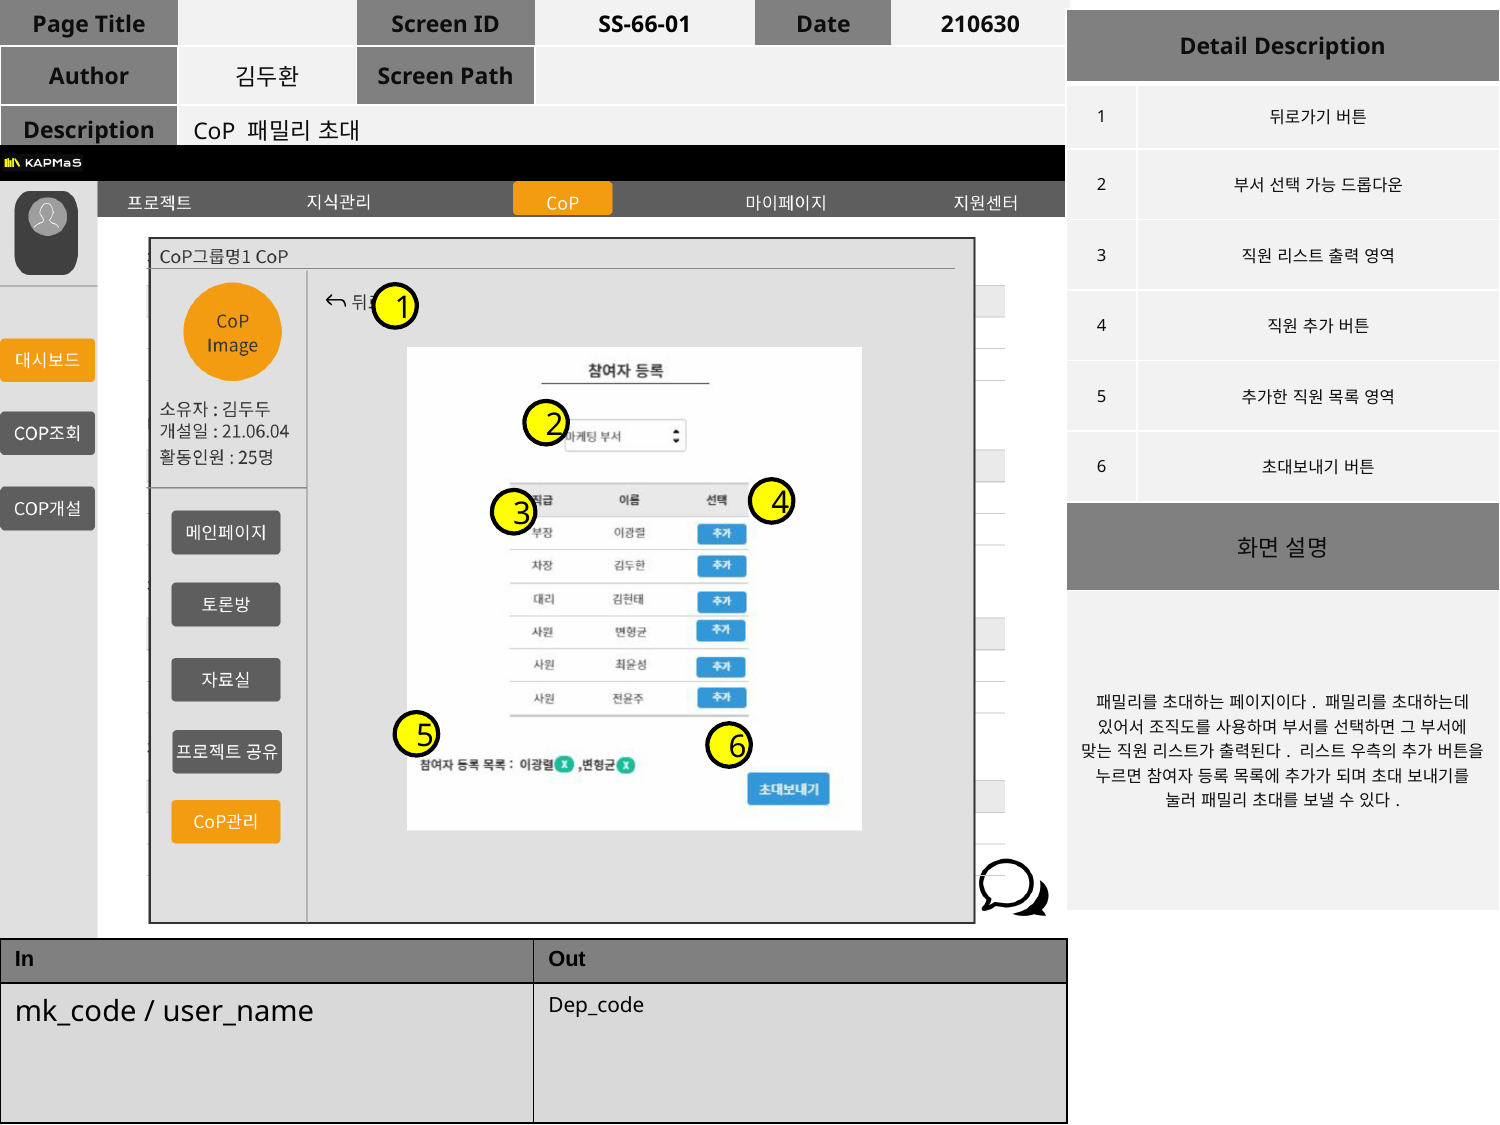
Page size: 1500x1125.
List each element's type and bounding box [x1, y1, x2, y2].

table_cell [536, 47, 1065, 104]
table_cell [1067, 503, 1499, 590]
table_header [1067, 10, 1499, 81]
table_header [0, 0, 1070, 45]
table_cell [1067, 361, 1136, 430]
table_cell [179, 47, 356, 104]
table_cell [1138, 150, 1499, 219]
table_cell [179, 106, 1065, 145]
table_cell [1, 984, 533, 1122]
table_header [1, 940, 533, 982]
table_cell [534, 984, 1066, 1122]
table_cell [1067, 150, 1136, 219]
table_cell [1138, 291, 1499, 360]
table_cell [1067, 432, 1136, 501]
table_cell [1138, 86, 1499, 148]
table_cell [1138, 432, 1499, 501]
picture [0, 145, 1067, 938]
table_cell [1067, 591, 1499, 910]
table_cell [357, 47, 534, 104]
table_cell [1067, 291, 1136, 360]
table_header [534, 940, 1066, 982]
table_cell [1138, 220, 1499, 289]
table_cell [1, 106, 177, 145]
table_cell [1, 47, 177, 104]
table_cell [1138, 361, 1499, 430]
table_cell [1067, 86, 1136, 148]
table_cell [1067, 220, 1136, 289]
